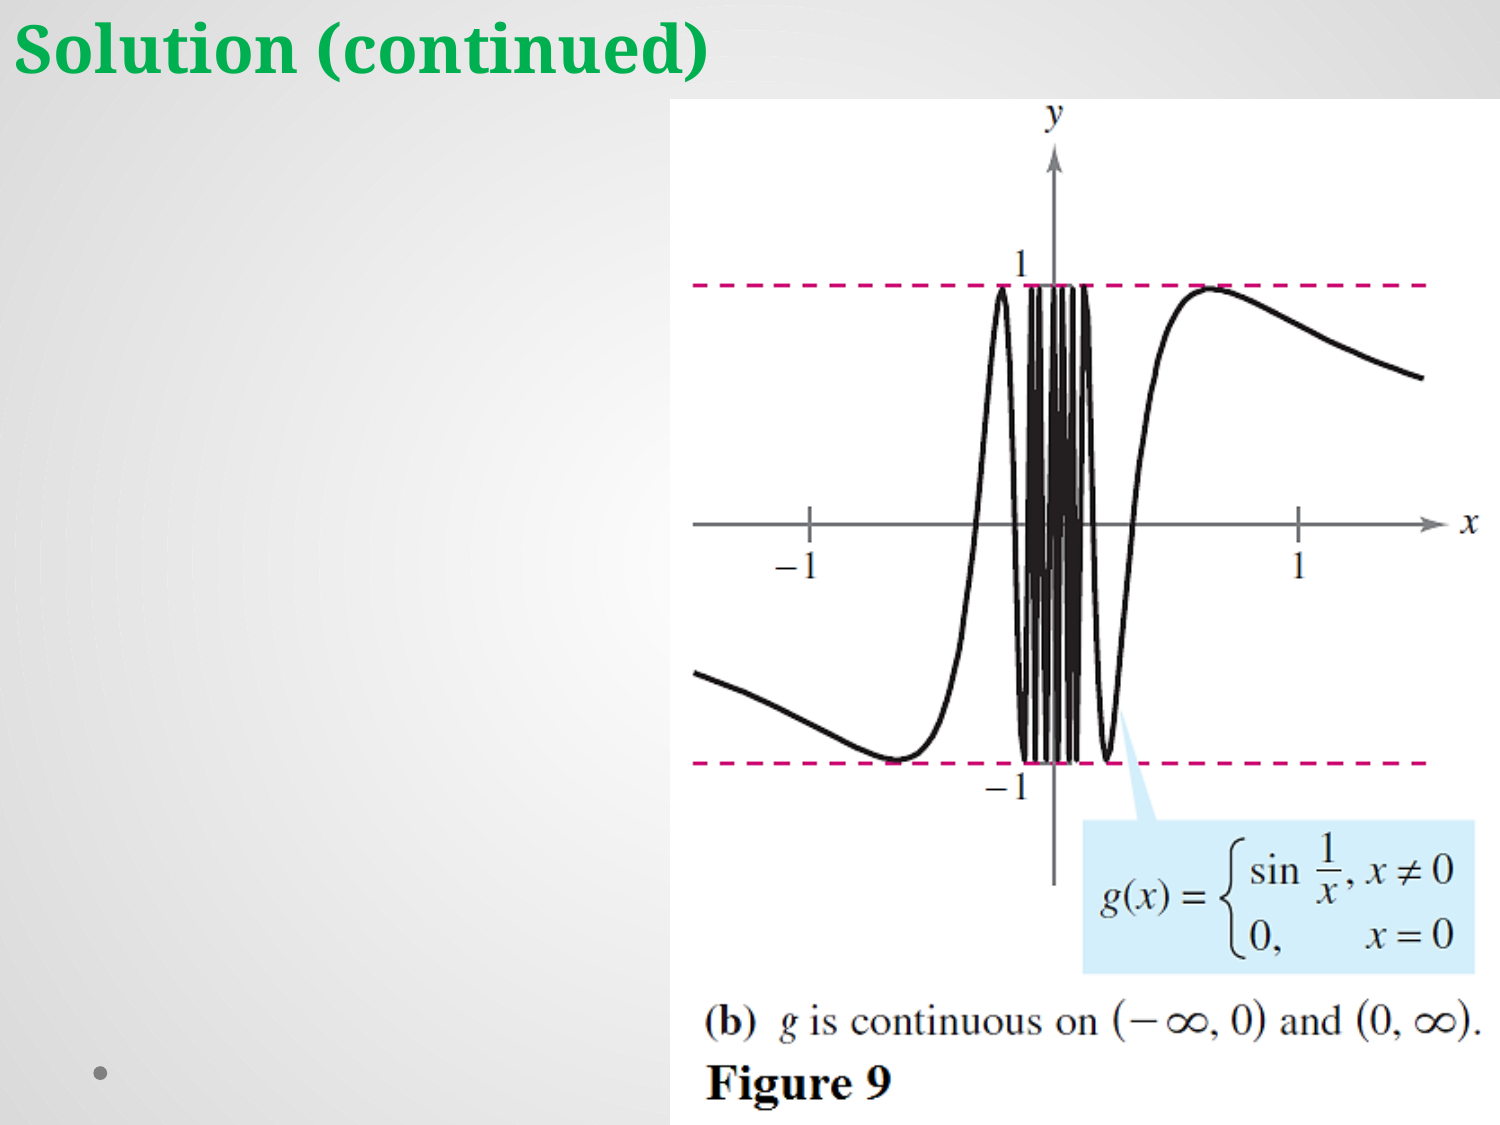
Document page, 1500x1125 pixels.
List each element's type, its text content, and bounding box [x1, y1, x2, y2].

picture [670, 99, 1500, 1125]
text_box Solution (continued) [0, 0, 1500, 95]
